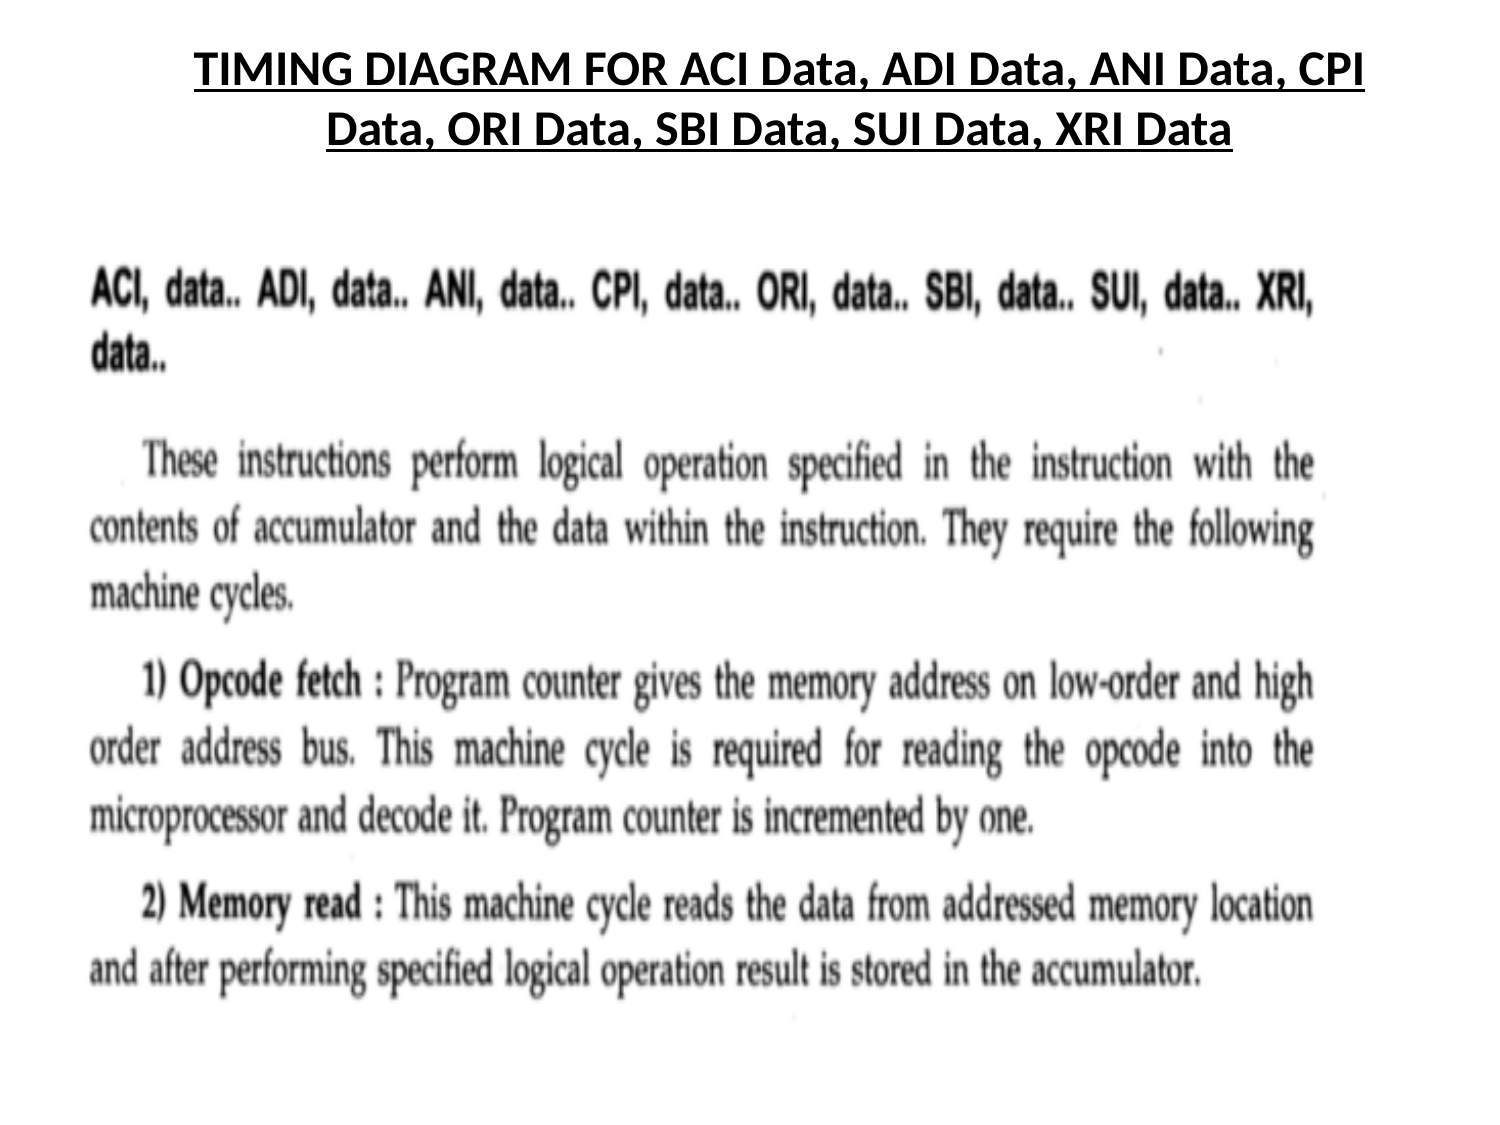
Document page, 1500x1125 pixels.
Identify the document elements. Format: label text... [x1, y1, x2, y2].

text_box TIMING DIAGRAM FOR ACI Data, ADI Data, ANI Data, CPI Data, ORI Data, SBI Data, SUI Data, XRI Data [156, 28, 1404, 232]
picture [81, 250, 1389, 1038]
